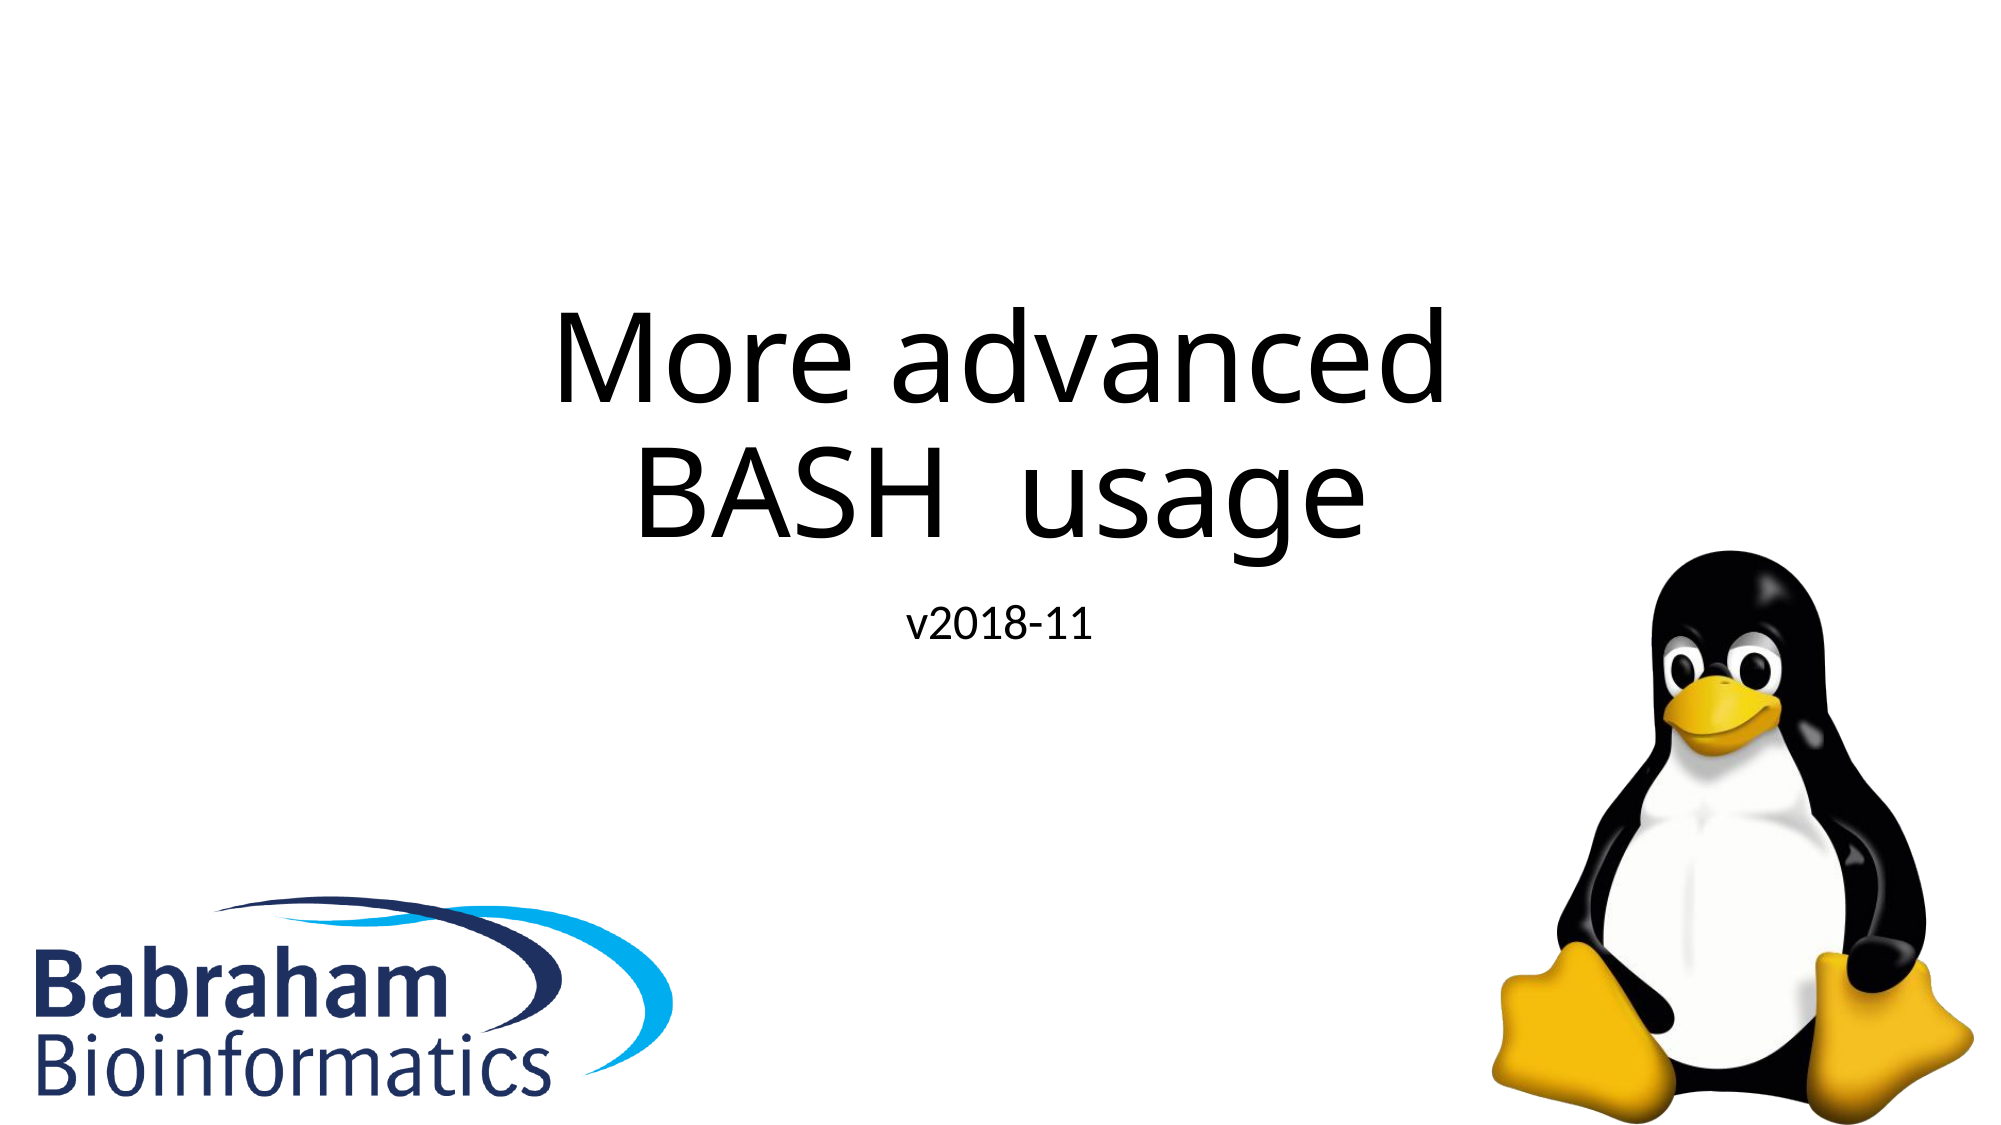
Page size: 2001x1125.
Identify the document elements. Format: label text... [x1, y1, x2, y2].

picture [1491, 550, 1974, 1125]
title More advanced BASH usage v2018-11 [371, 273, 1629, 650]
picture [36, 896, 673, 1097]
